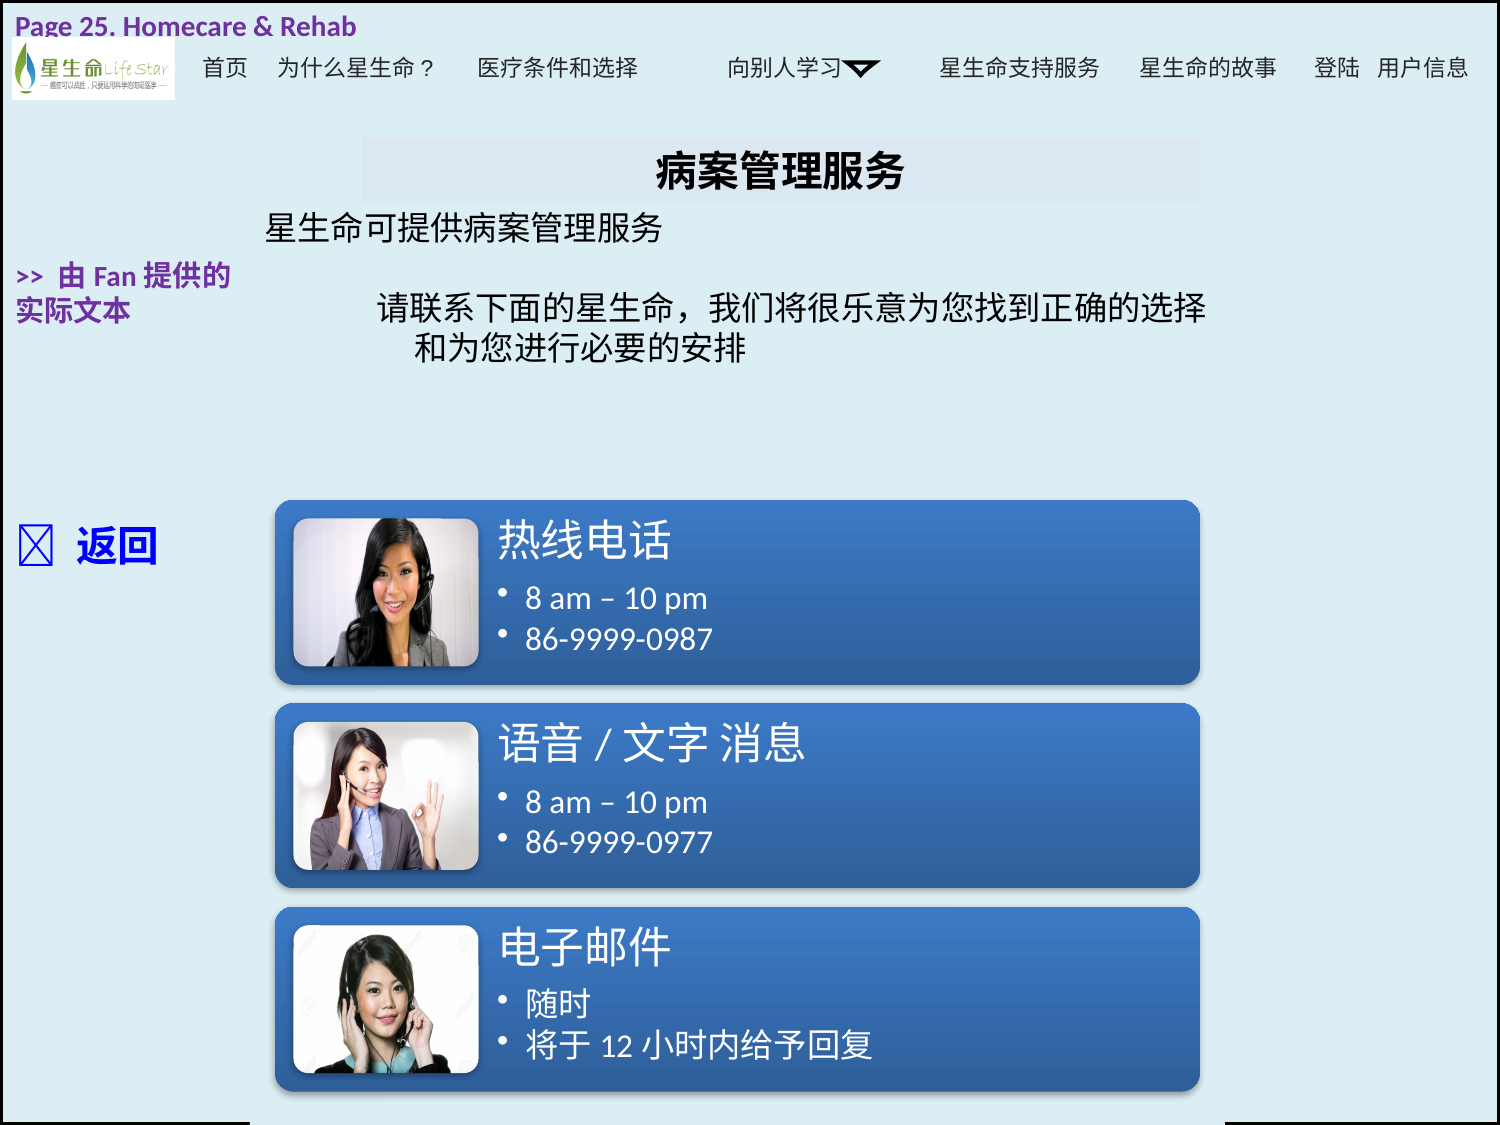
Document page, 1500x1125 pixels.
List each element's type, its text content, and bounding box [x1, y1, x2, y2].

text_box >> 由Fan提供的实际文本 [0, 249, 263, 335]
text_box [847, 62, 875, 75]
text_box [248, 579, 1227, 1125]
text_box 为什么星生命? [260, 32, 460, 102]
text_box 星生命的故事 [1123, 32, 1302, 102]
text_box 登陆 [1302, 32, 1360, 102]
text_box 星生命支持服务 [923, 32, 1123, 102]
text_box  返回 [0, 512, 250, 578]
text_box 医疗条件和选择 [460, 32, 710, 102]
text_box 星生命可提供病案管理服务 请联系下面的星生命，我们将很乐意为您找到正确的选择和为您进行必要的安排 [249, 199, 1225, 375]
text_box 用户信息 [1360, 32, 1500, 102]
text_box 首页 [185, 32, 260, 102]
text_box [0, 0, 1500, 1125]
text_box 向别人学习 [710, 32, 877, 102]
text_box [274, 499, 1201, 1092]
text_box 病案管理服务 [362, 137, 1200, 199]
picture [12, 37, 176, 101]
